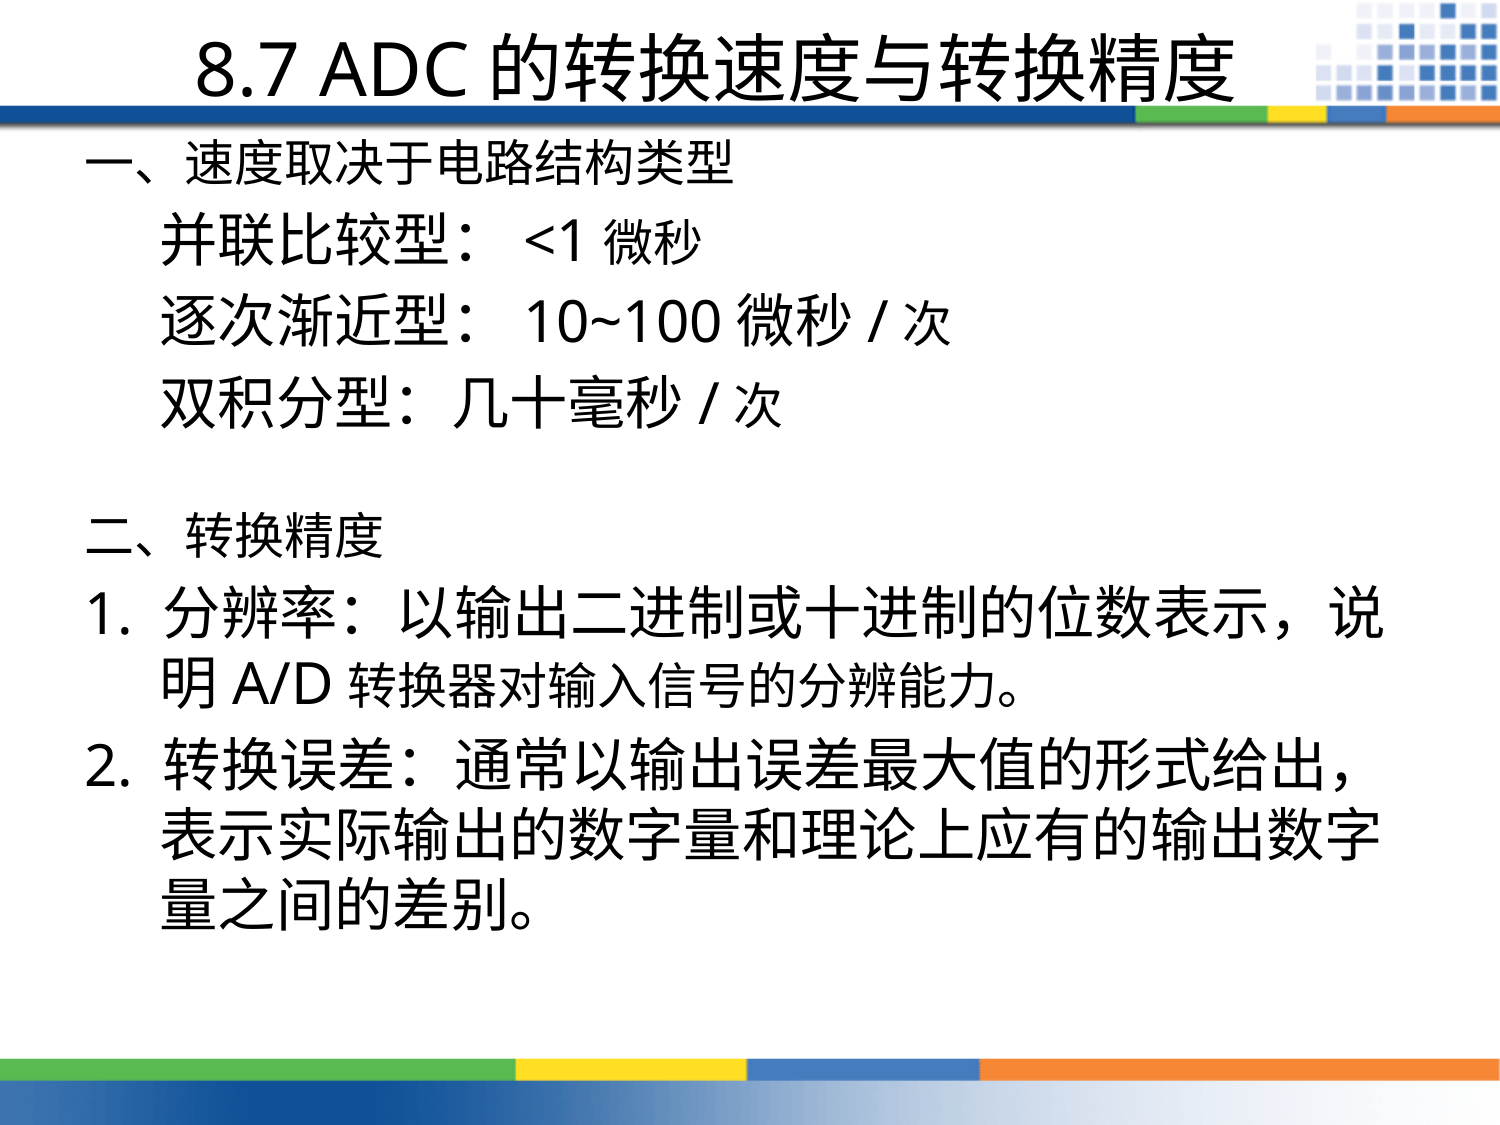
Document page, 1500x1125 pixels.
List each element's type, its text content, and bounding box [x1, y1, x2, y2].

title 8.7 ADC的转换速度与转换精度 [40, 5, 1392, 128]
picture [0, 0, 1500, 1125]
list 一、速度取决于电路结构类型 并联比较型：<1微秒 逐次渐近型：10~100微秒/次 双积分型：几十毫秒/次 二、转换精度 1. 分辨率：以输出二进制或十进制的位数表示，说明A/D转换器对输入信号的分辨能力。 2. 转换误差：通常以输出误差最大值的形式给出，表示实际输出的数字量和理论上应有的输出数字量之间的差别。 [69, 123, 1406, 981]
